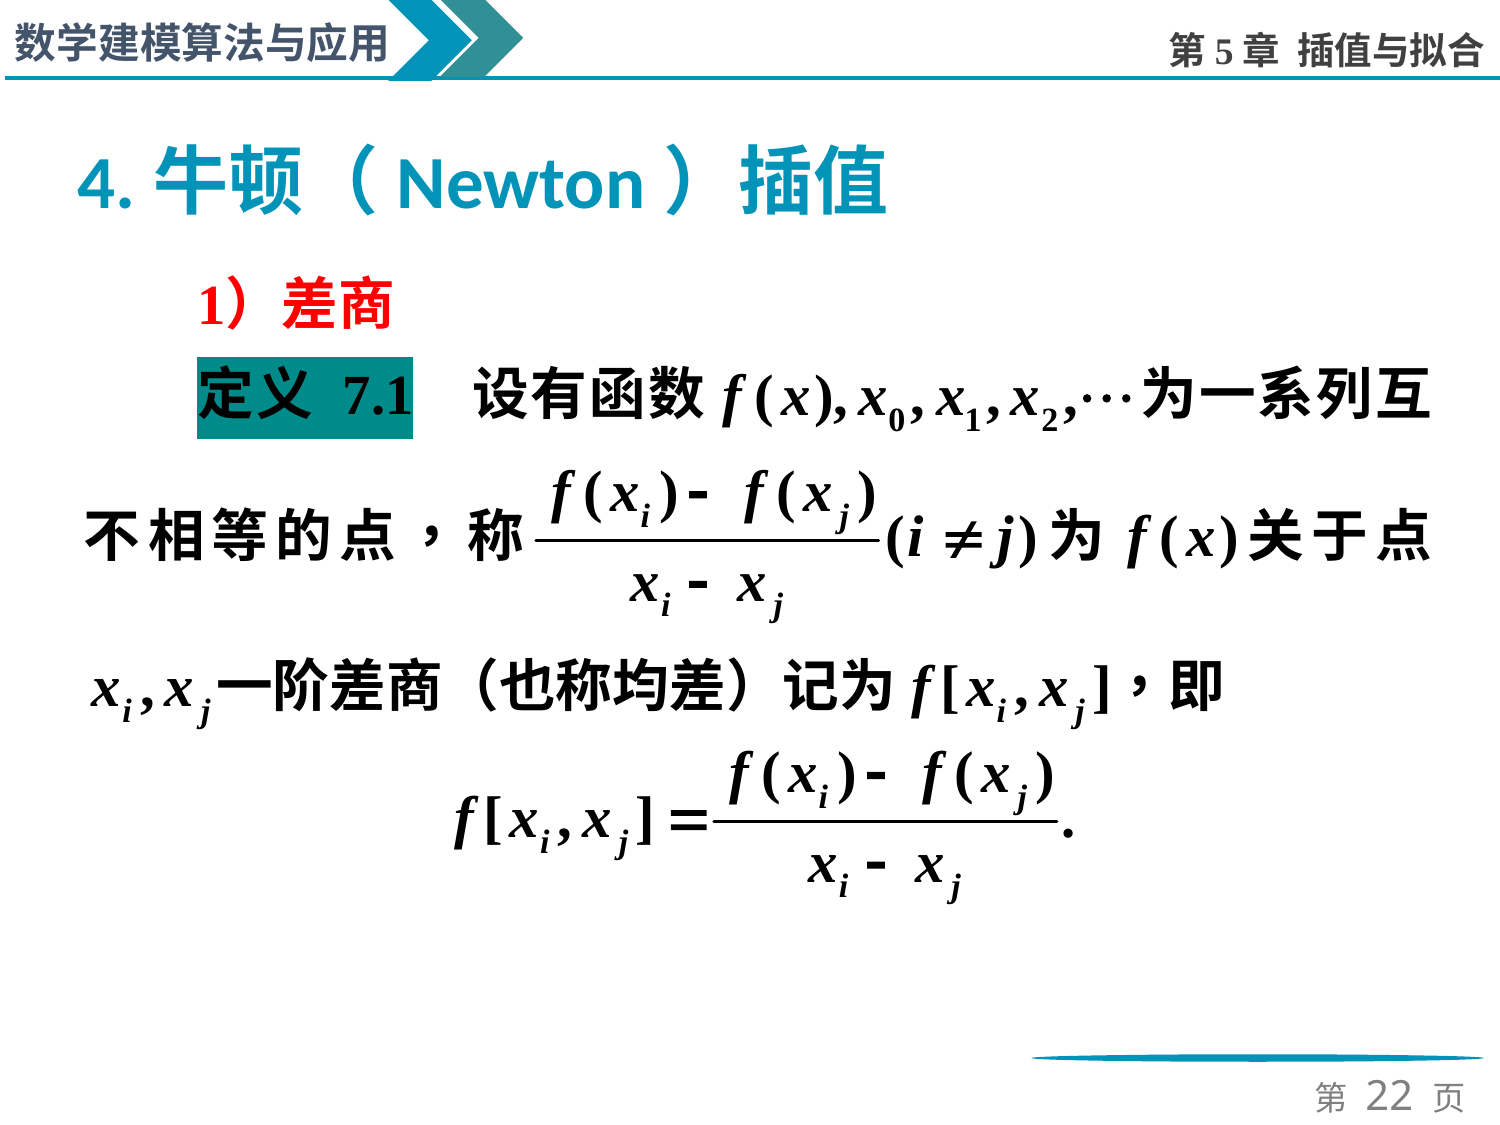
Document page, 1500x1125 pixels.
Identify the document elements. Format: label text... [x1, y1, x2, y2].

text_box 4.牛顿（Newton）插值 [63, 126, 1379, 232]
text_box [83, 266, 1430, 911]
